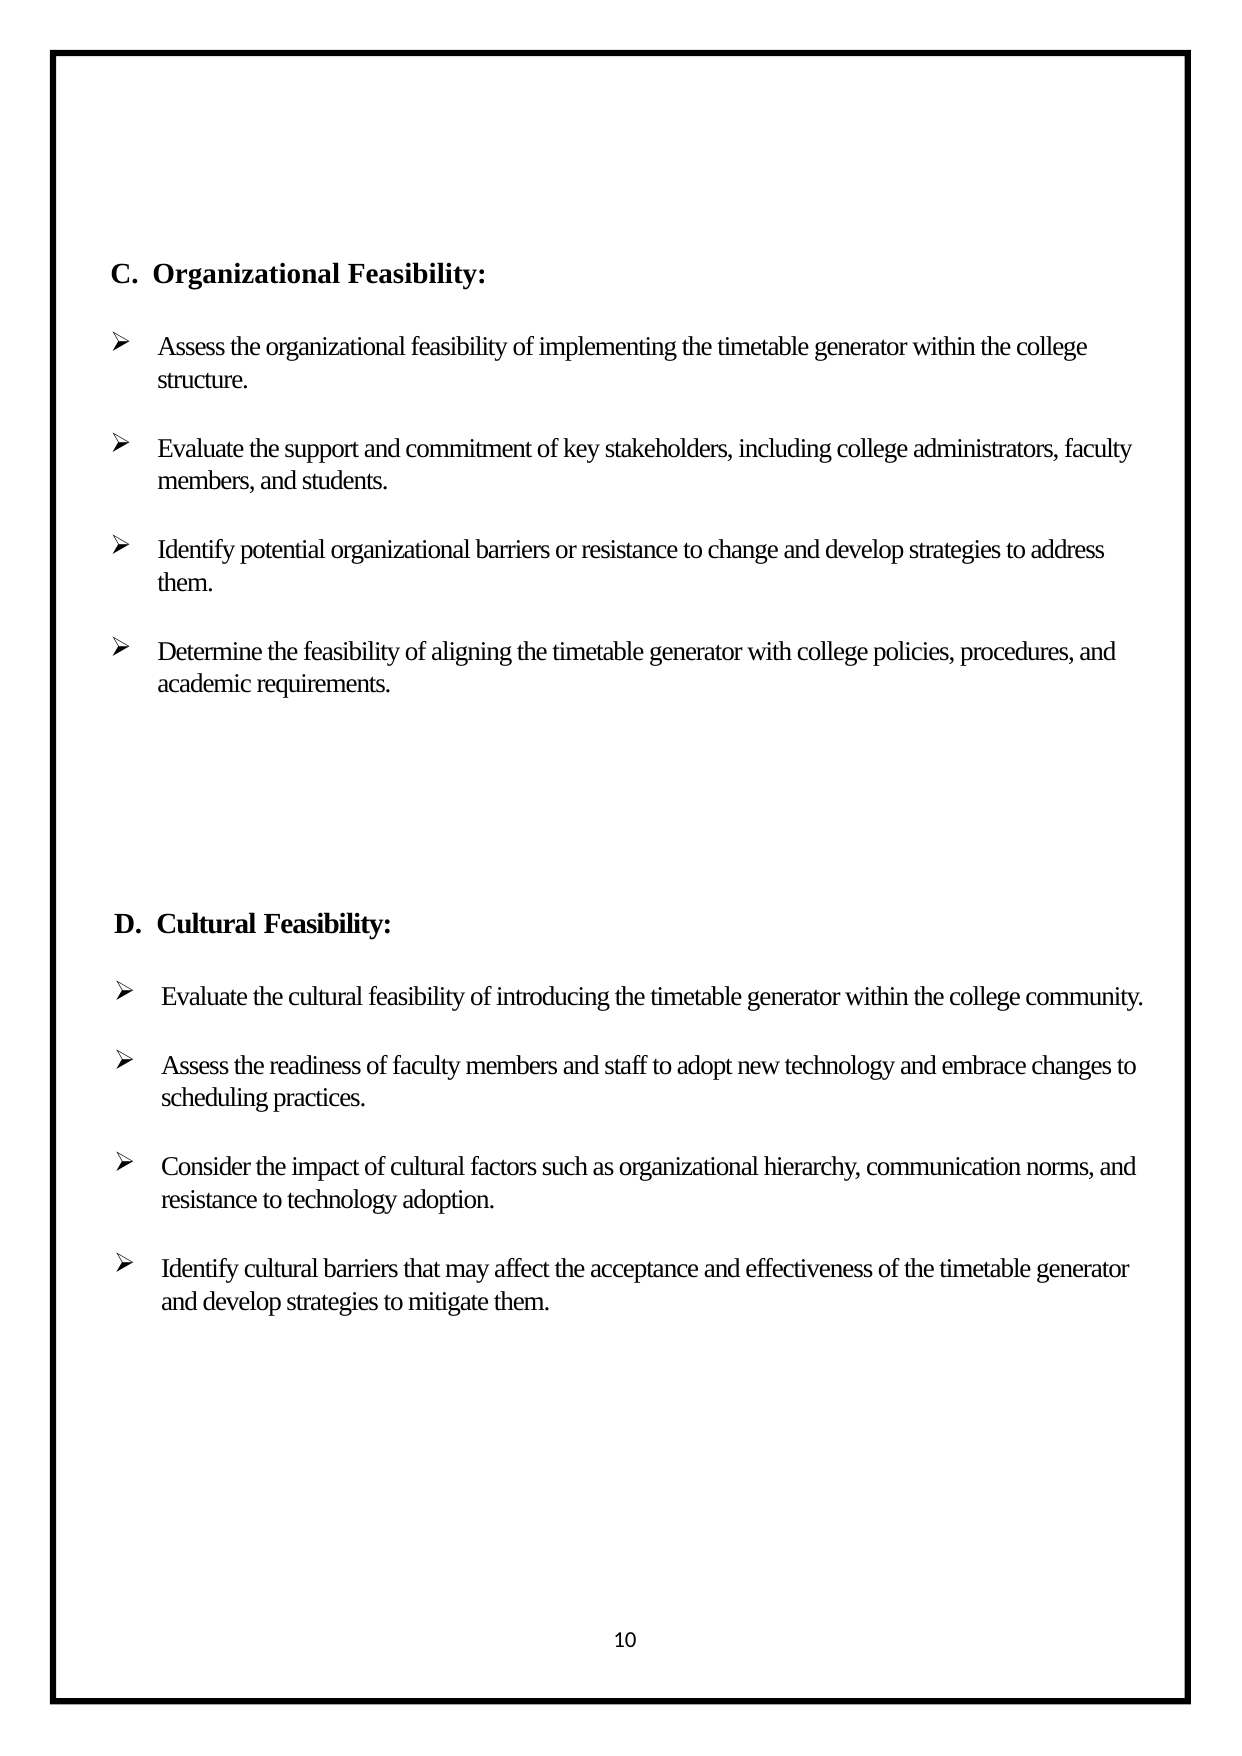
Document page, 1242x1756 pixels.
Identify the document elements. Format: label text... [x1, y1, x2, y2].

text_box D. Cultural Feasibility: Evaluate the cultural feasibility of introducing the timetable generator within the college community. Assess the readiness of faculty members and staff to adopt new technology and embrace changes to scheduling practices. Consider the impact of cultural factors such as organizational hierarchy, communication norms, and resistance to technology adoption. Identify cultural barriers that may affect the acceptance and effectiveness of the timetable generator and develop strategies to mitigate them. [112, 902, 1144, 1316]
text_box [49, 49, 1191, 1705]
slide_number 10 [607, 1628, 643, 1756]
text_box C. Organizational Feasibility: Assess the organizational feasibility of implementing the timetable generator within the college structure. Evaluate the support and commitment of key stakeholders, including college administrators, faculty members, and students. Identify potential organizational barriers or resistance to change and develop strategies to address them. Determine the feasibility of aligning the timetable generator with college policies, procedures, and academic requirements. [108, 252, 1148, 699]
